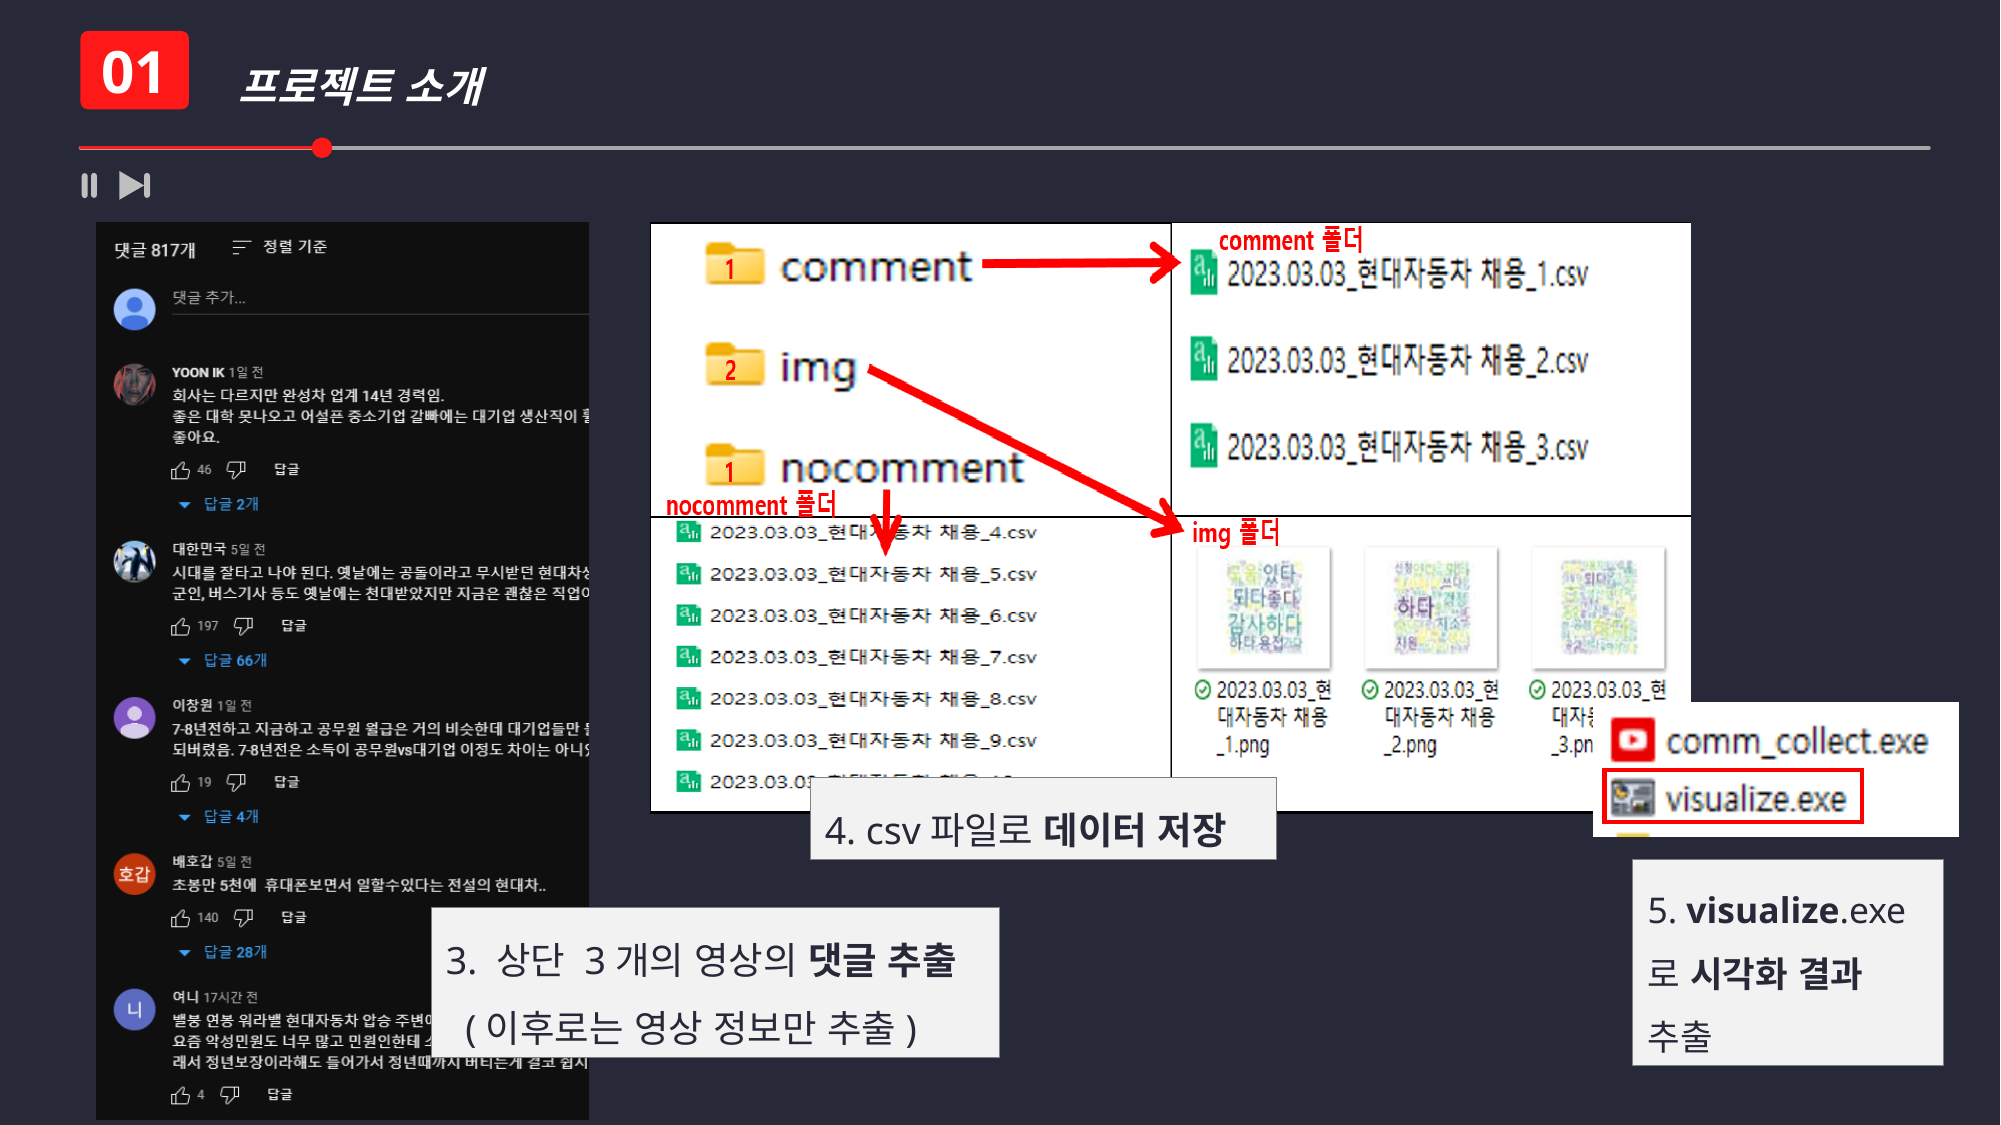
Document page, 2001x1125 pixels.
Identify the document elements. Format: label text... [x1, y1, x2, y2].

picture [650, 222, 1959, 837]
text_box 4. csv파일로 데이터 저장 [810, 814, 1277, 860]
picture [96, 222, 589, 1121]
text_box 프로젝트 소개 [224, 27, 1075, 118]
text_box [81, 170, 150, 200]
text_box 3. 상단 3개의 영상의 댓글 추출 (이후로는 영상 정보만 추출) [589, 907, 1000, 1058]
text_box 5. visualize.exe로 시각화 결과 추출 [1632, 859, 1944, 1066]
text_box 01 [79, 29, 191, 111]
